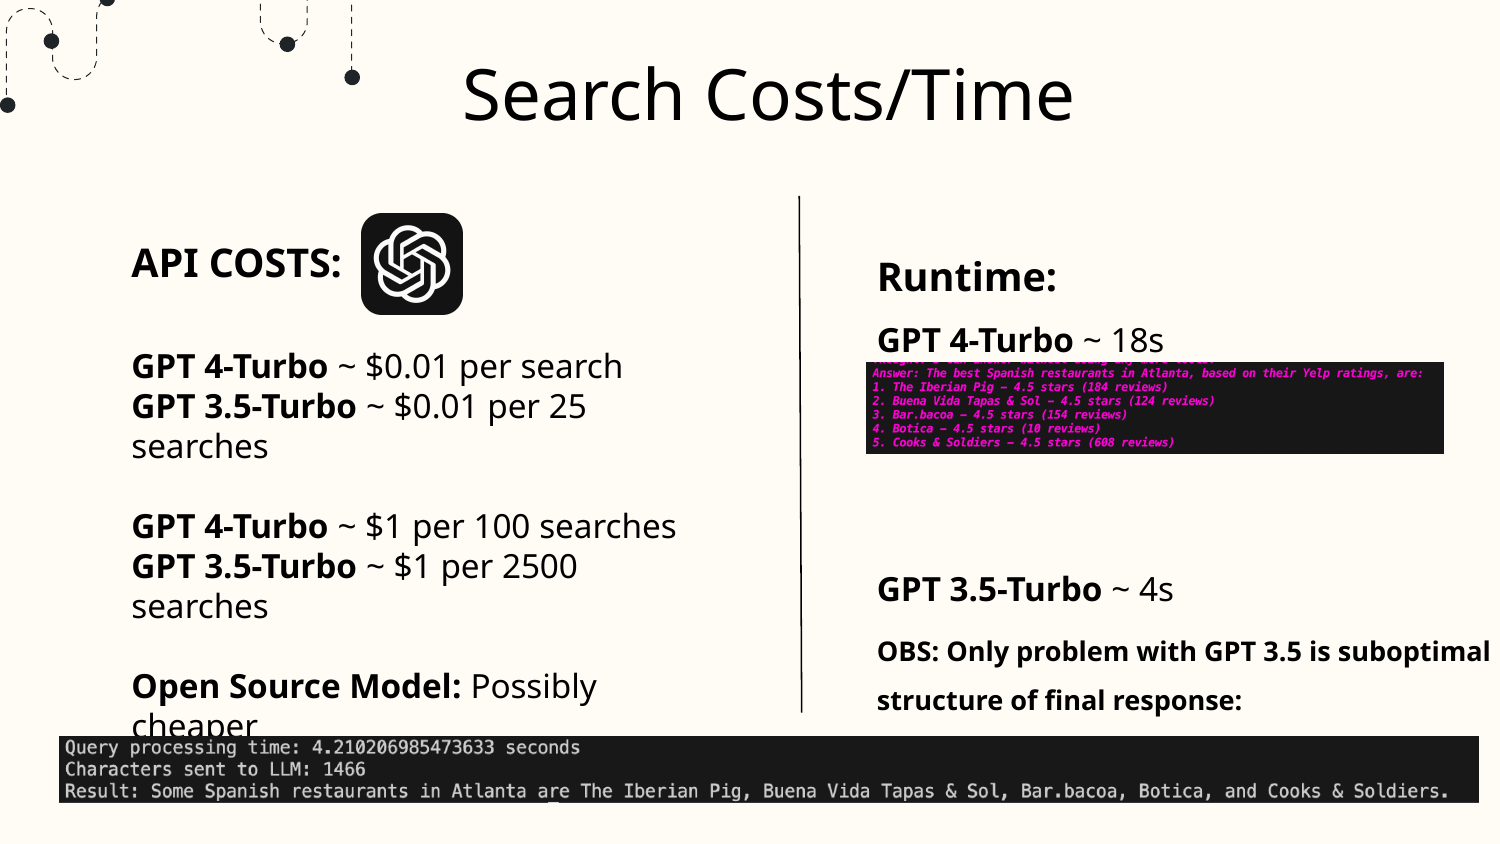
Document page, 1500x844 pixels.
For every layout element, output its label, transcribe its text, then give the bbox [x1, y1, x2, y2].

picture [361, 213, 463, 315]
text_box GPT 3.5-Turbo ~ 4s [861, 532, 1355, 623]
picture [59, 736, 1480, 804]
text_box API COSTS: GPT 4-Turbo ~ $0.01 per search GPT 3.5-Turbo ~ $0.01 per 25 searches GPT 4-Turbo ~ $1 per 100 searches GPT 3.5-Turbo ~ $1 per 2500 searches Open Source Model: Possibly cheaper (Pay per GPU usage time) [116, 223, 740, 735]
text_box OBS: Only problem with GPT 3.5 is suboptimal structure of final response: [861, 603, 1500, 731]
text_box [798, 195, 802, 713]
text_box Search Costs/Time [205, 34, 1333, 150]
picture [866, 361, 1444, 454]
text_box Runtime: GPT 4-Turbo ~ 18s [861, 213, 1211, 366]
